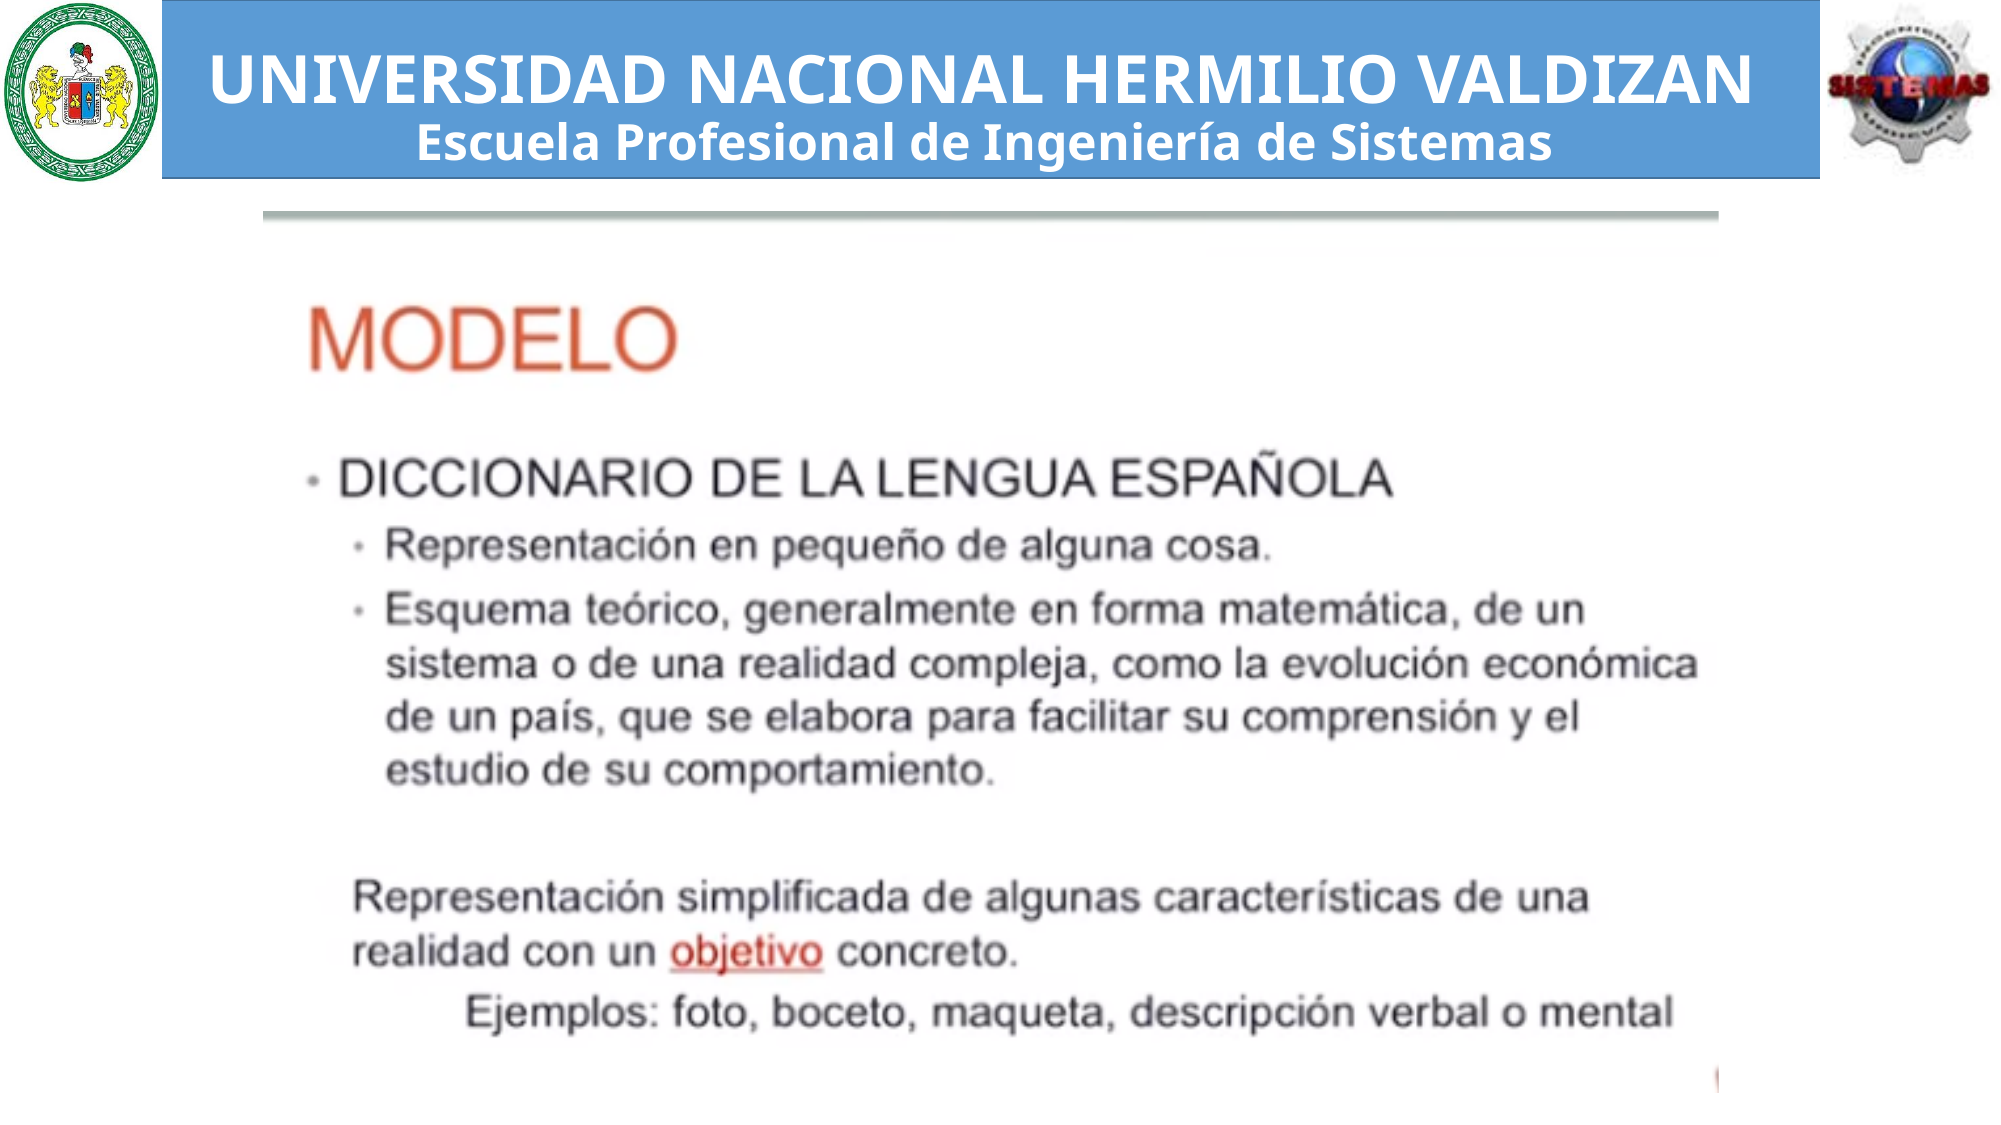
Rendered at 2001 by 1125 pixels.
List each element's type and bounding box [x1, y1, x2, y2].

picture [263, 211, 1719, 1093]
text_box [0, 0, 2000, 185]
